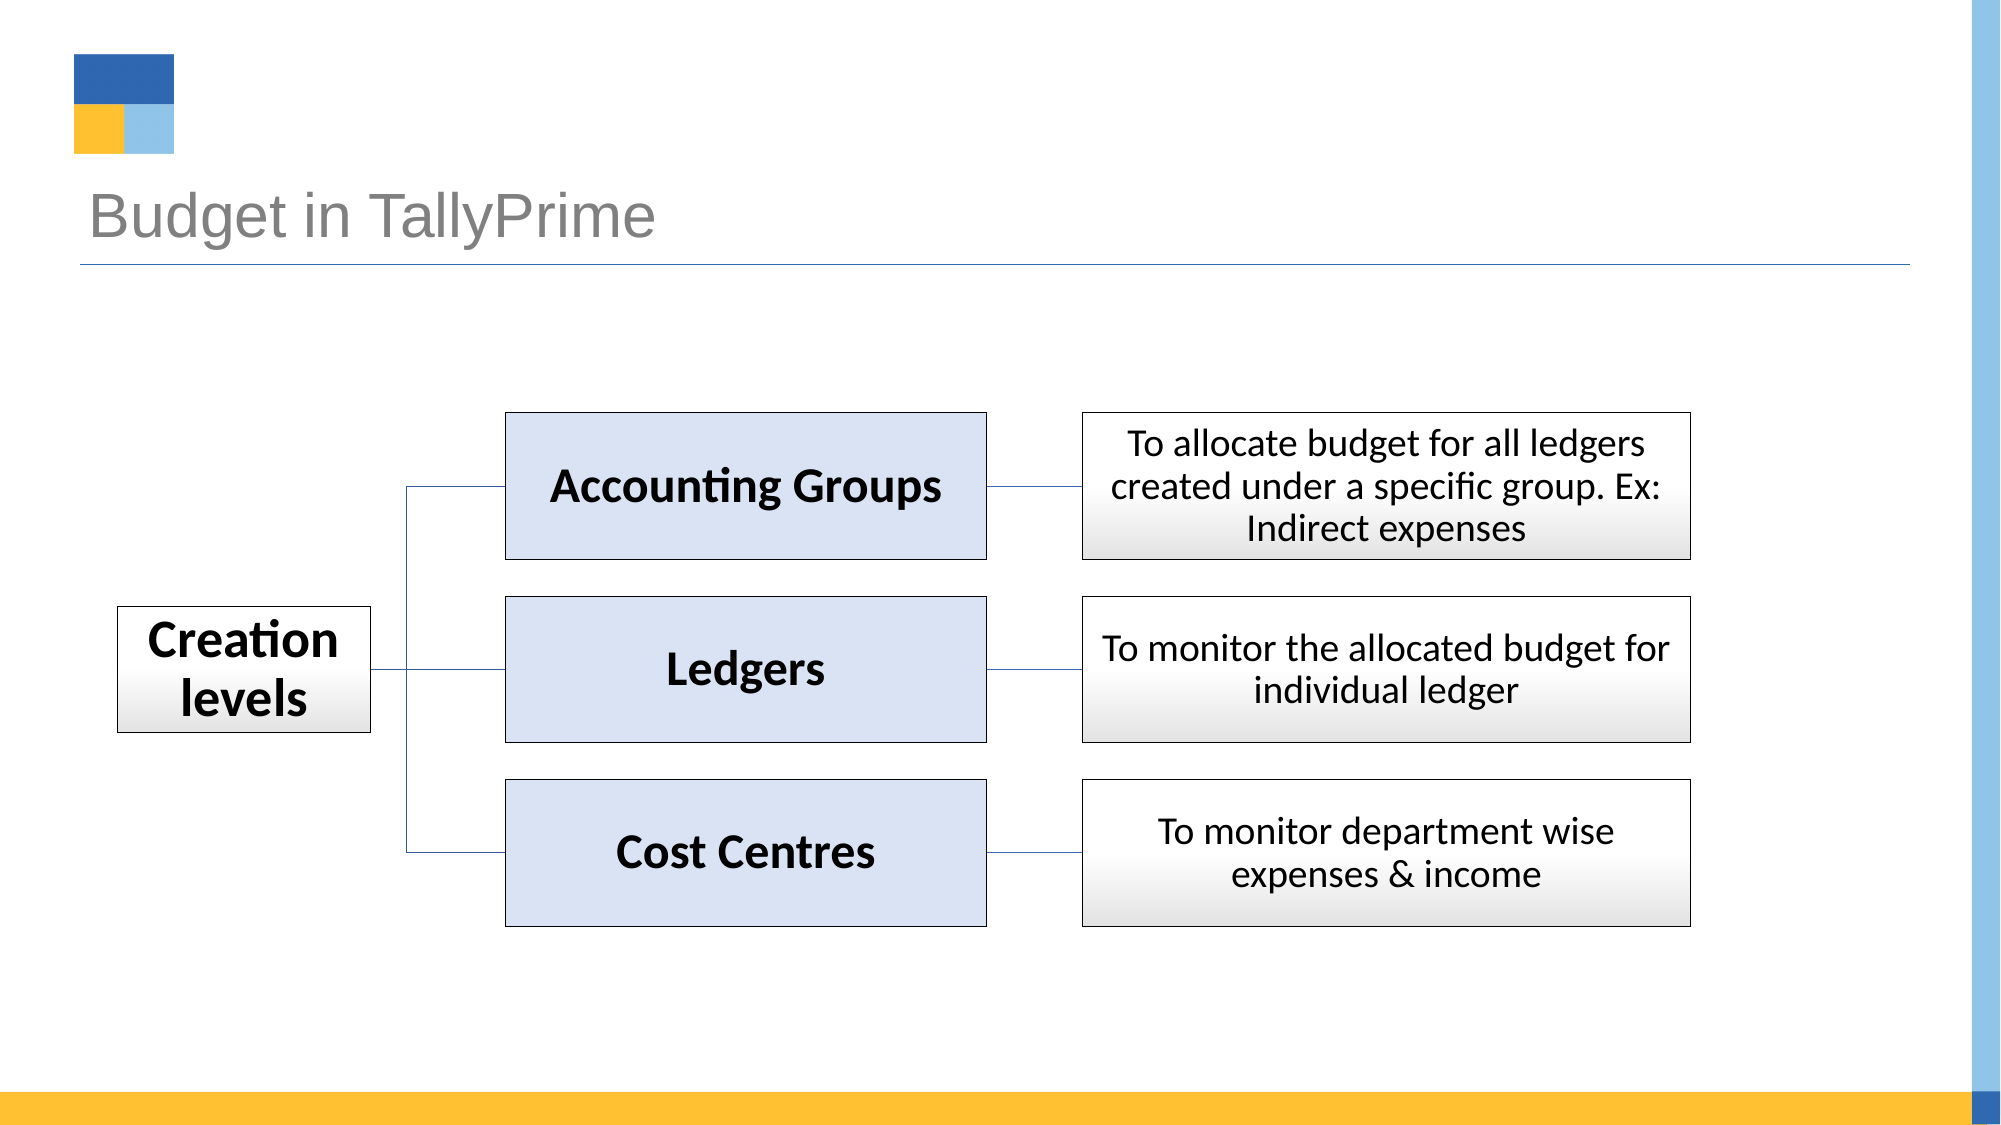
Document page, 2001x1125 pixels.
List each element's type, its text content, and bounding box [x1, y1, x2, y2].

title Budget in TallyPrime [74, 176, 1904, 251]
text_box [117, 283, 1856, 1056]
picture [74, 54, 174, 154]
